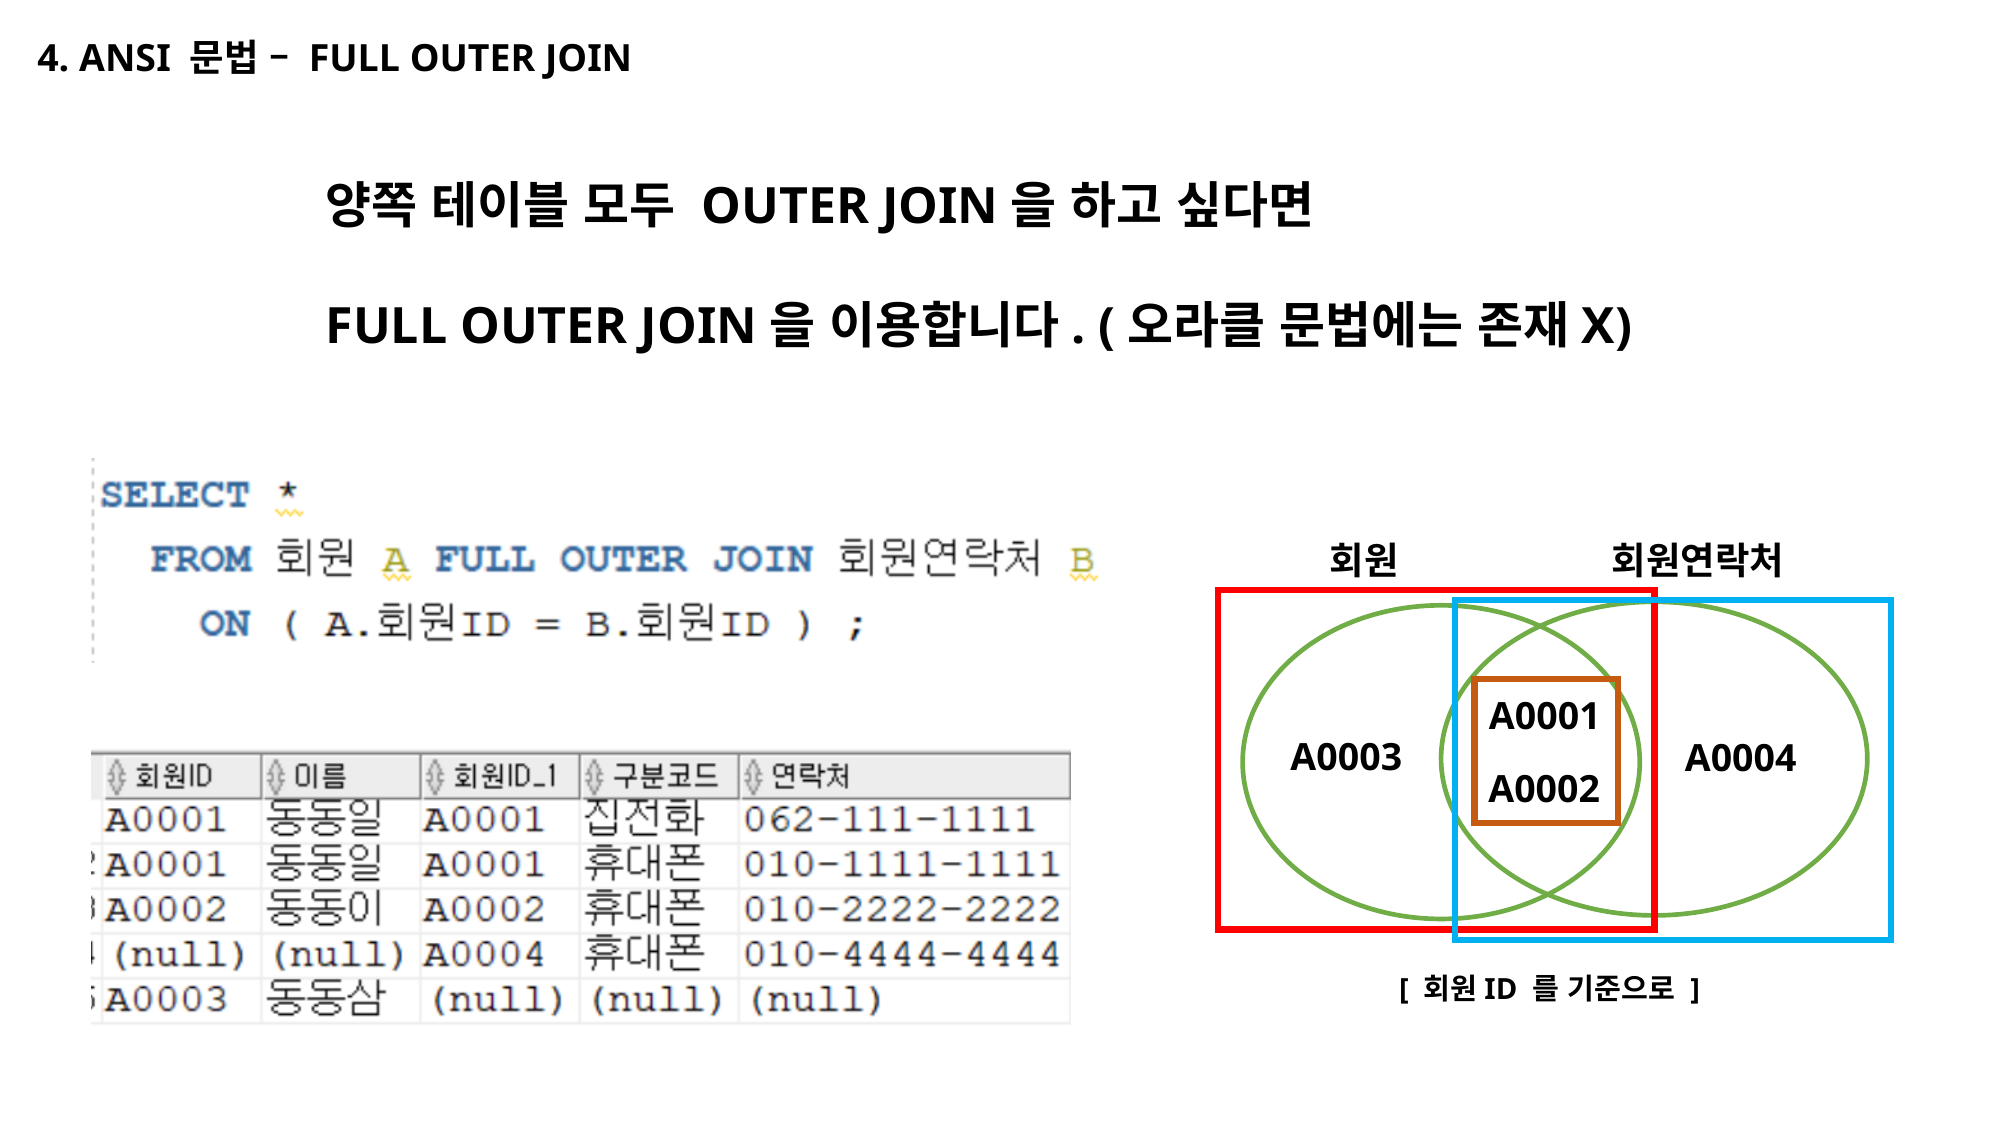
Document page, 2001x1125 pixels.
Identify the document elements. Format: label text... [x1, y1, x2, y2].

text_box 양쪽 테이블 모두 OUTER JOIN을 하고 싶다면 FULL OUTER JOIN을 이용합니다. (오라클 문법에는 존재X) [311, 165, 1689, 361]
text_box [ 회원ID 를 기준으로 ] [1384, 963, 1722, 1014]
text_box 회원 [1315, 529, 1433, 589]
text_box 회원연락처 [1597, 529, 1857, 590]
text_box 4. ANSI 문법 – FULL OUTER JOIN [22, 26, 1023, 86]
picture [91, 748, 1071, 1028]
picture [91, 458, 1125, 663]
text_box [1217, 589, 1655, 930]
text_box [1454, 599, 1892, 941]
